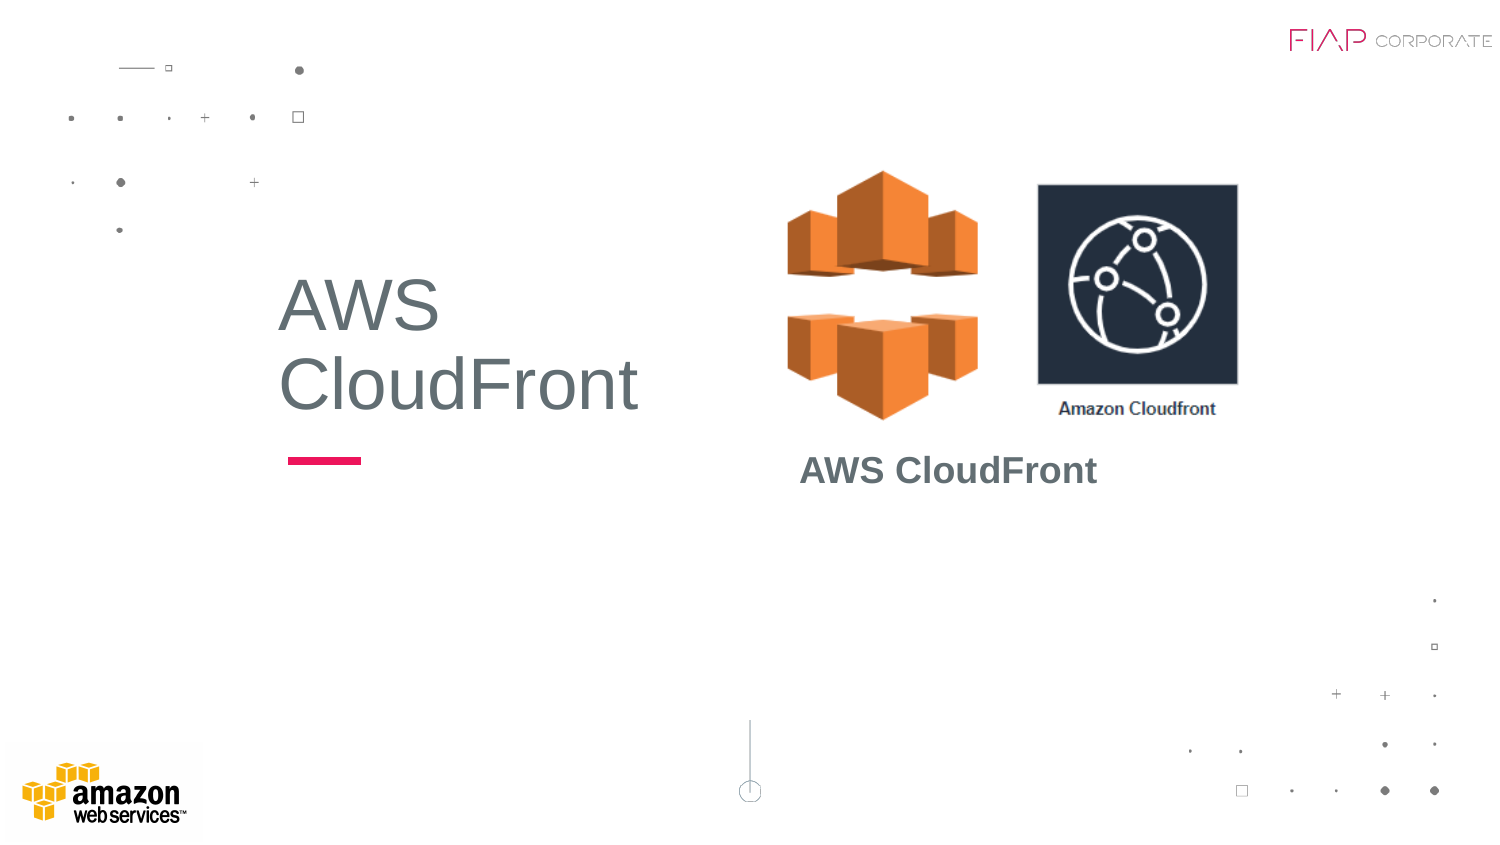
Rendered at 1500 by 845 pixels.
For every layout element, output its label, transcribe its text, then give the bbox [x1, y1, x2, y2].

text_box AWS CloudFront [784, 434, 1319, 499]
picture [4, 16, 1500, 845]
text_box AWS CloudFront [263, 260, 755, 433]
